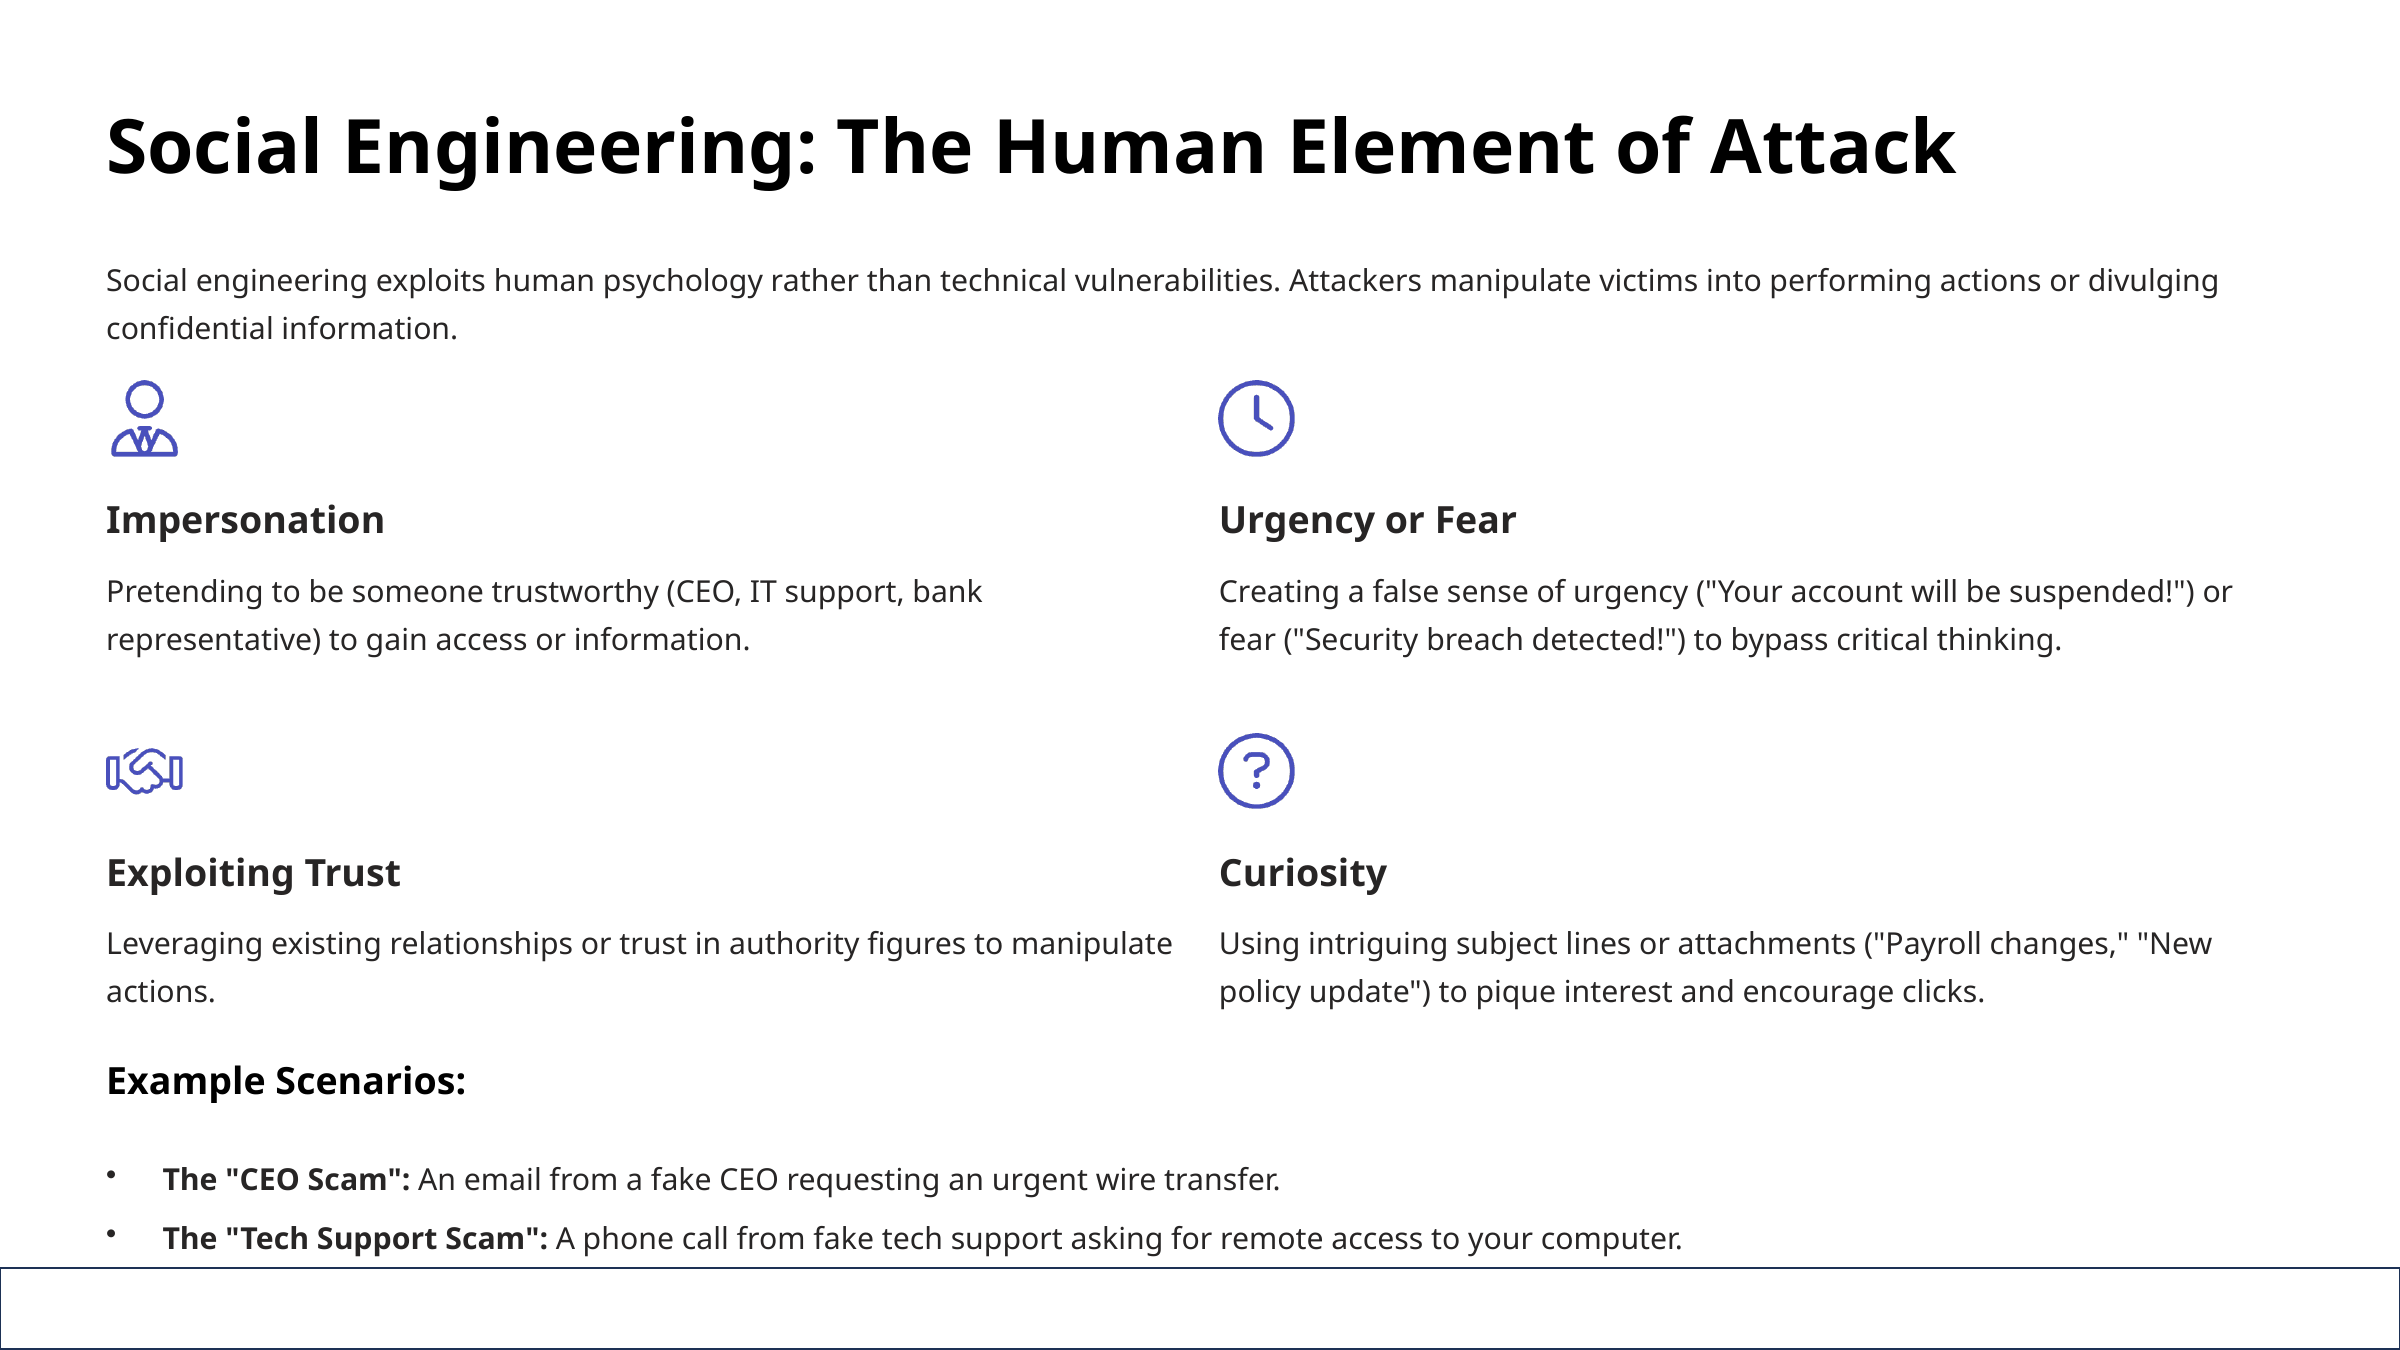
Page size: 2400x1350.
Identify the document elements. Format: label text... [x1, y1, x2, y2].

text_box Impersonation [106, 494, 486, 543]
text_box Social engineering exploits human psychology rather than technical vulnerabilities. Attackers manipulate victims into performing actions or divulging confidential information. [106, 249, 2294, 347]
text_box Social Engineering: The Human Element of Attack [106, 93, 1940, 189]
text_box Exploiting Trust [106, 847, 486, 895]
text_box Leveraging existing relationships or trust in authority figures to manipulate actions. [106, 912, 1181, 1010]
picture [1218, 380, 1295, 457]
text_box Example Scenarios: [106, 1055, 486, 1103]
text_box Pretending to be someone trustworthy (CEO, IT support, bank representative) to gain access or information. [106, 560, 1181, 658]
text_box Urgency or Fear [1218, 494, 1599, 543]
text_box [0, 1267, 2400, 1350]
text_box Curiosity [1218, 847, 1599, 895]
picture [106, 733, 183, 810]
text_box The "CEO Scam": An email from a fake CEO requesting an urgent wire transfer. [106, 1148, 2294, 1197]
text_box The "Tech Support Scam": A phone call from fake tech support asking for remote access to your computer. [106, 1207, 2294, 1256]
text_box Creating a false sense of urgency ("Your account will be suspended!") or fear ("Security breach detected!") to bypass critical thinking. [1218, 560, 2294, 658]
text_box Using intriguing subject lines or attachments ("Payroll changes," "New policy update") to pique interest and encourage clicks. [1218, 912, 2294, 1010]
picture [106, 380, 183, 457]
picture [1218, 733, 1295, 810]
